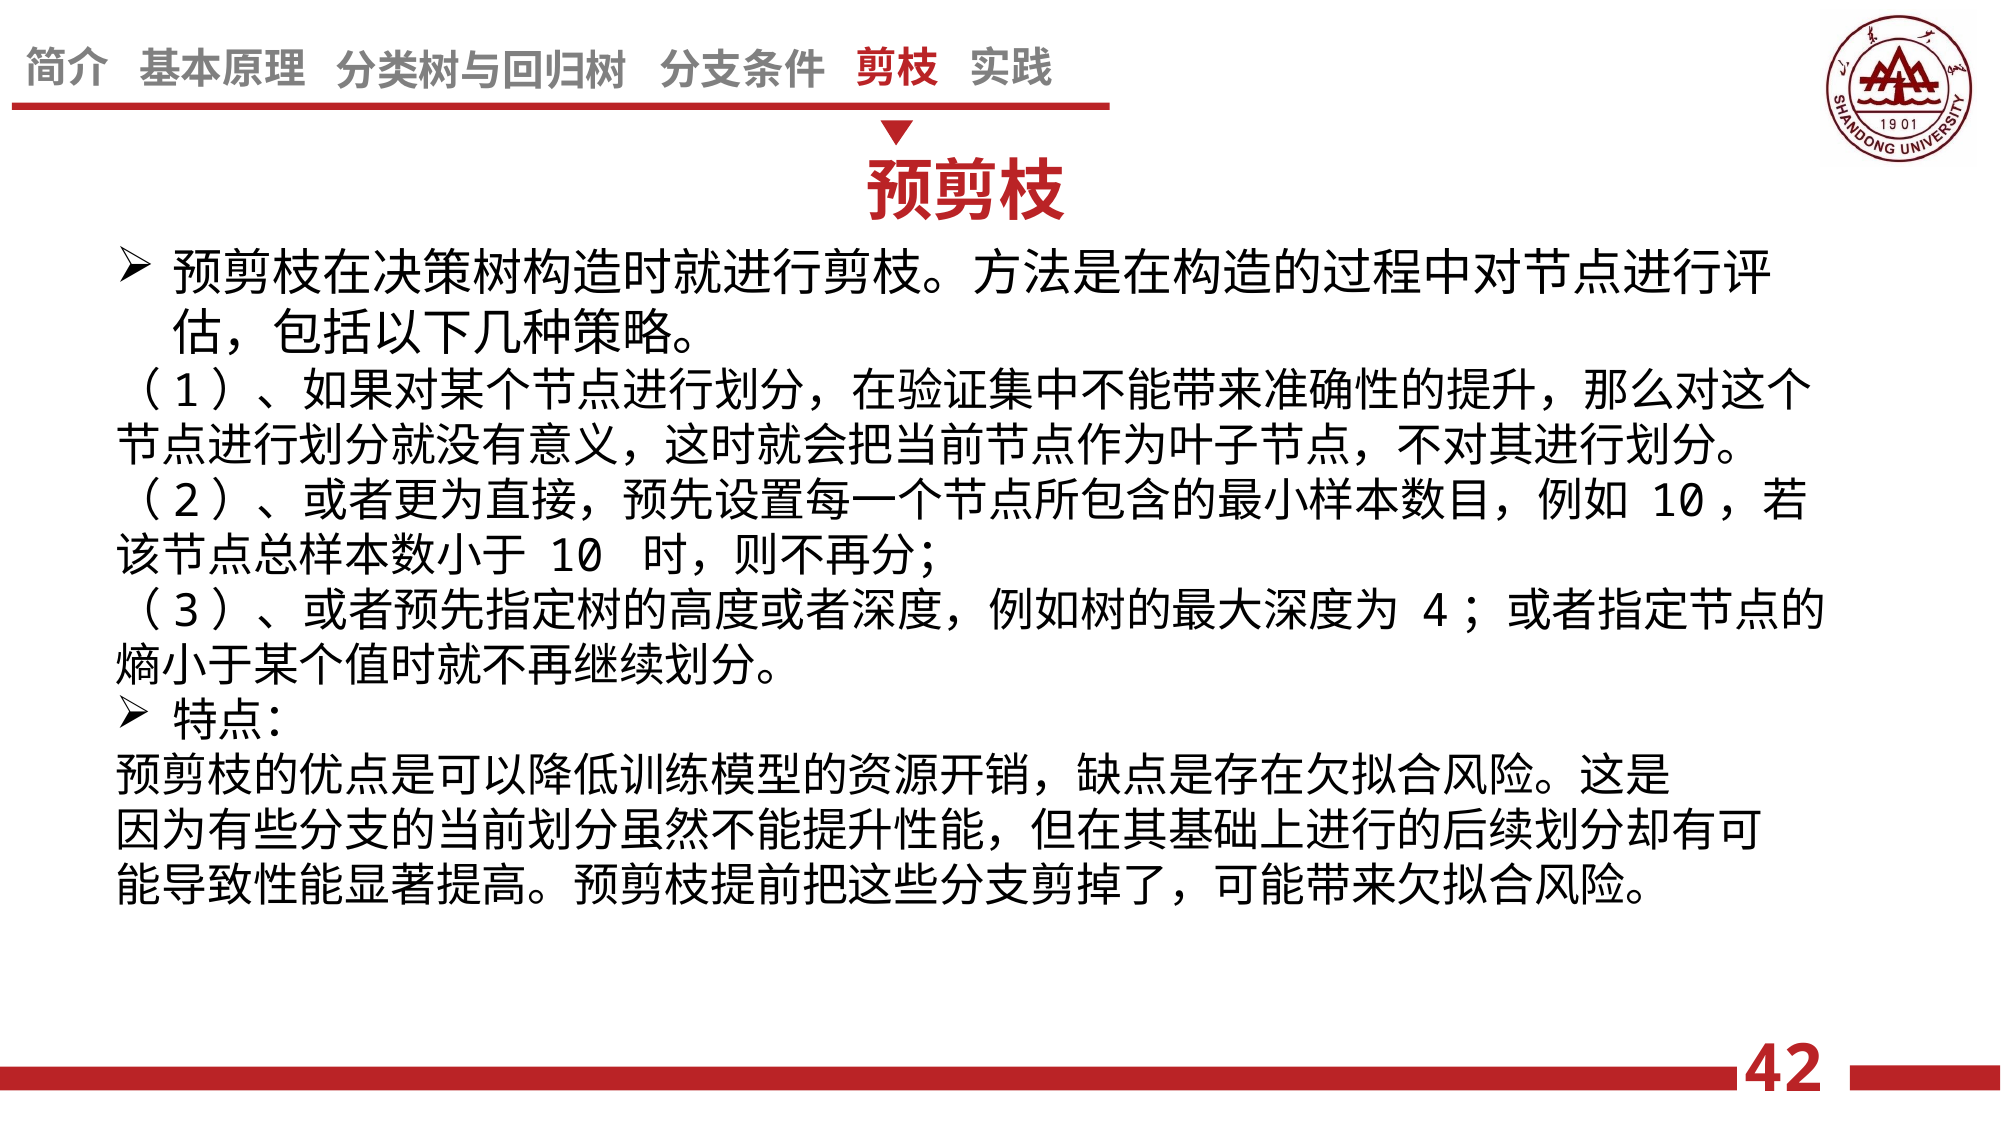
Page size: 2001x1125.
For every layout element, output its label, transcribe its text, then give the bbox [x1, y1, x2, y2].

picture [1820, 9, 1977, 167]
text_box 预剪枝 [851, 140, 1082, 233]
text_box 预剪枝在决策树构造时就进行剪枝。方法是在构造的过程中对节点进行评估，包括以下几种策略。 （1）、如果对某个节点进行划分，在验证集中不能带来准确性的提升，那么对这个节点进行划分就没有意义，这时就会把当前节点作为叶子节点，不对其进行划分。 （2）、或者更为直接，预先设置每一个节点所包含的最小样本数目，例如 10，若该节点总样本数小于 10 时，则不再分； （3）、或者预先指定树的高度或者深度，例如树的最大深度为 4；或者指定节点的熵小于某个值时就不再继续划分。 特点： 预剪枝的优点是可以降低训练模型的资源开销，缺点是存在欠拟合风险。这是 因为有些分支的当前划分虽然不能提升性能，但在其基础上进行的后续划分却有可 能导致性能显著提高。预剪枝提前把这些分支剪掉了，可能带来欠拟合风险。 [100, 233, 1856, 932]
